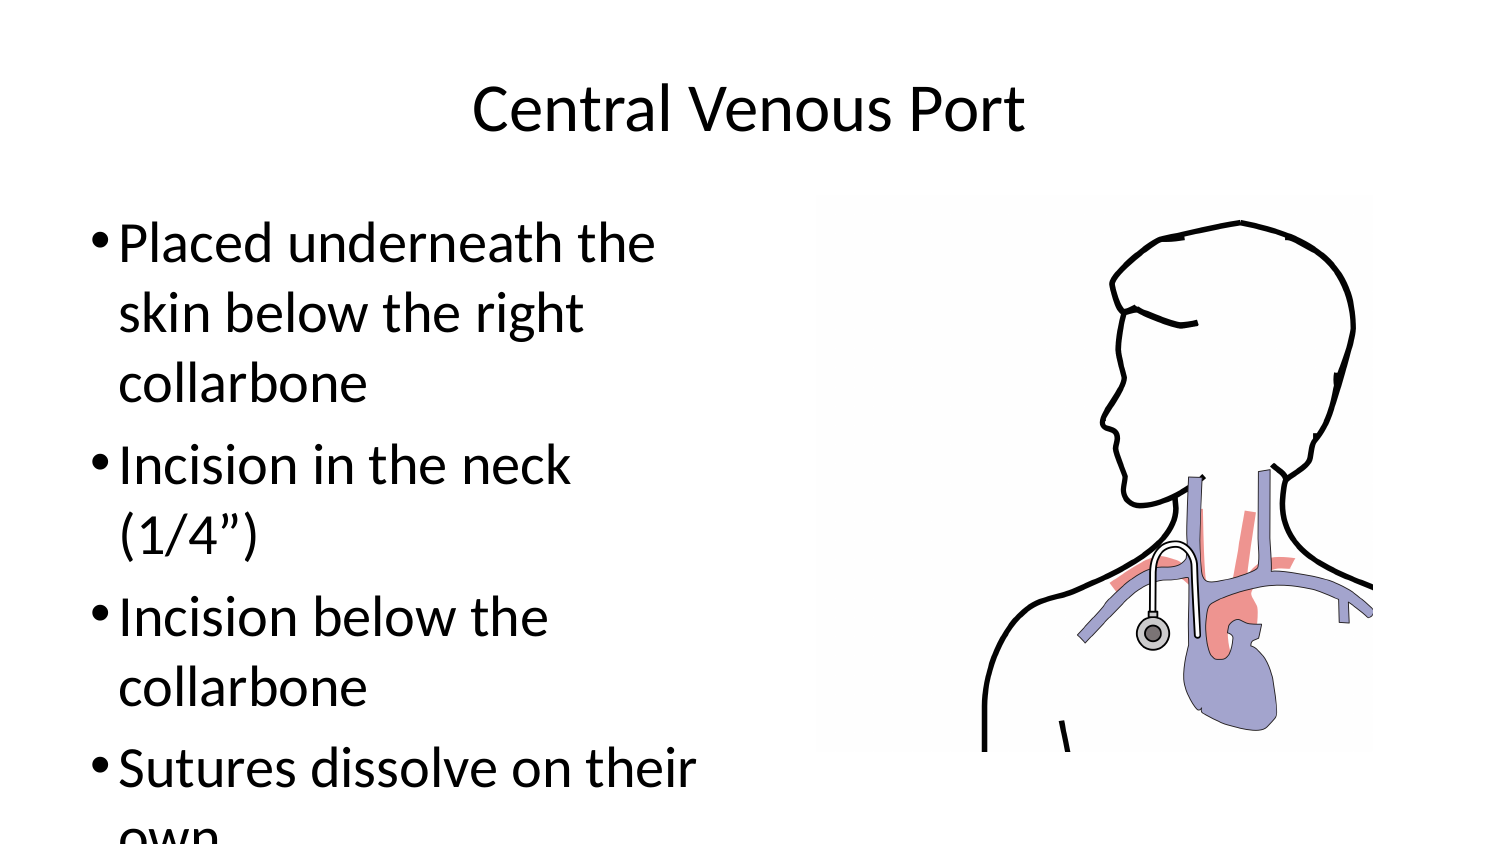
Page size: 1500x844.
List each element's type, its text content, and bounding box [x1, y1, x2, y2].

title Central Venous Port [75, 33, 1425, 175]
picture [816, 195, 1374, 753]
list Placed underneath the skin below the right collarbone Incision in the neck (1/4”) Incision below the collarbone Sutures dissolve on their own “Superglue” on incisions [75, 196, 738, 754]
